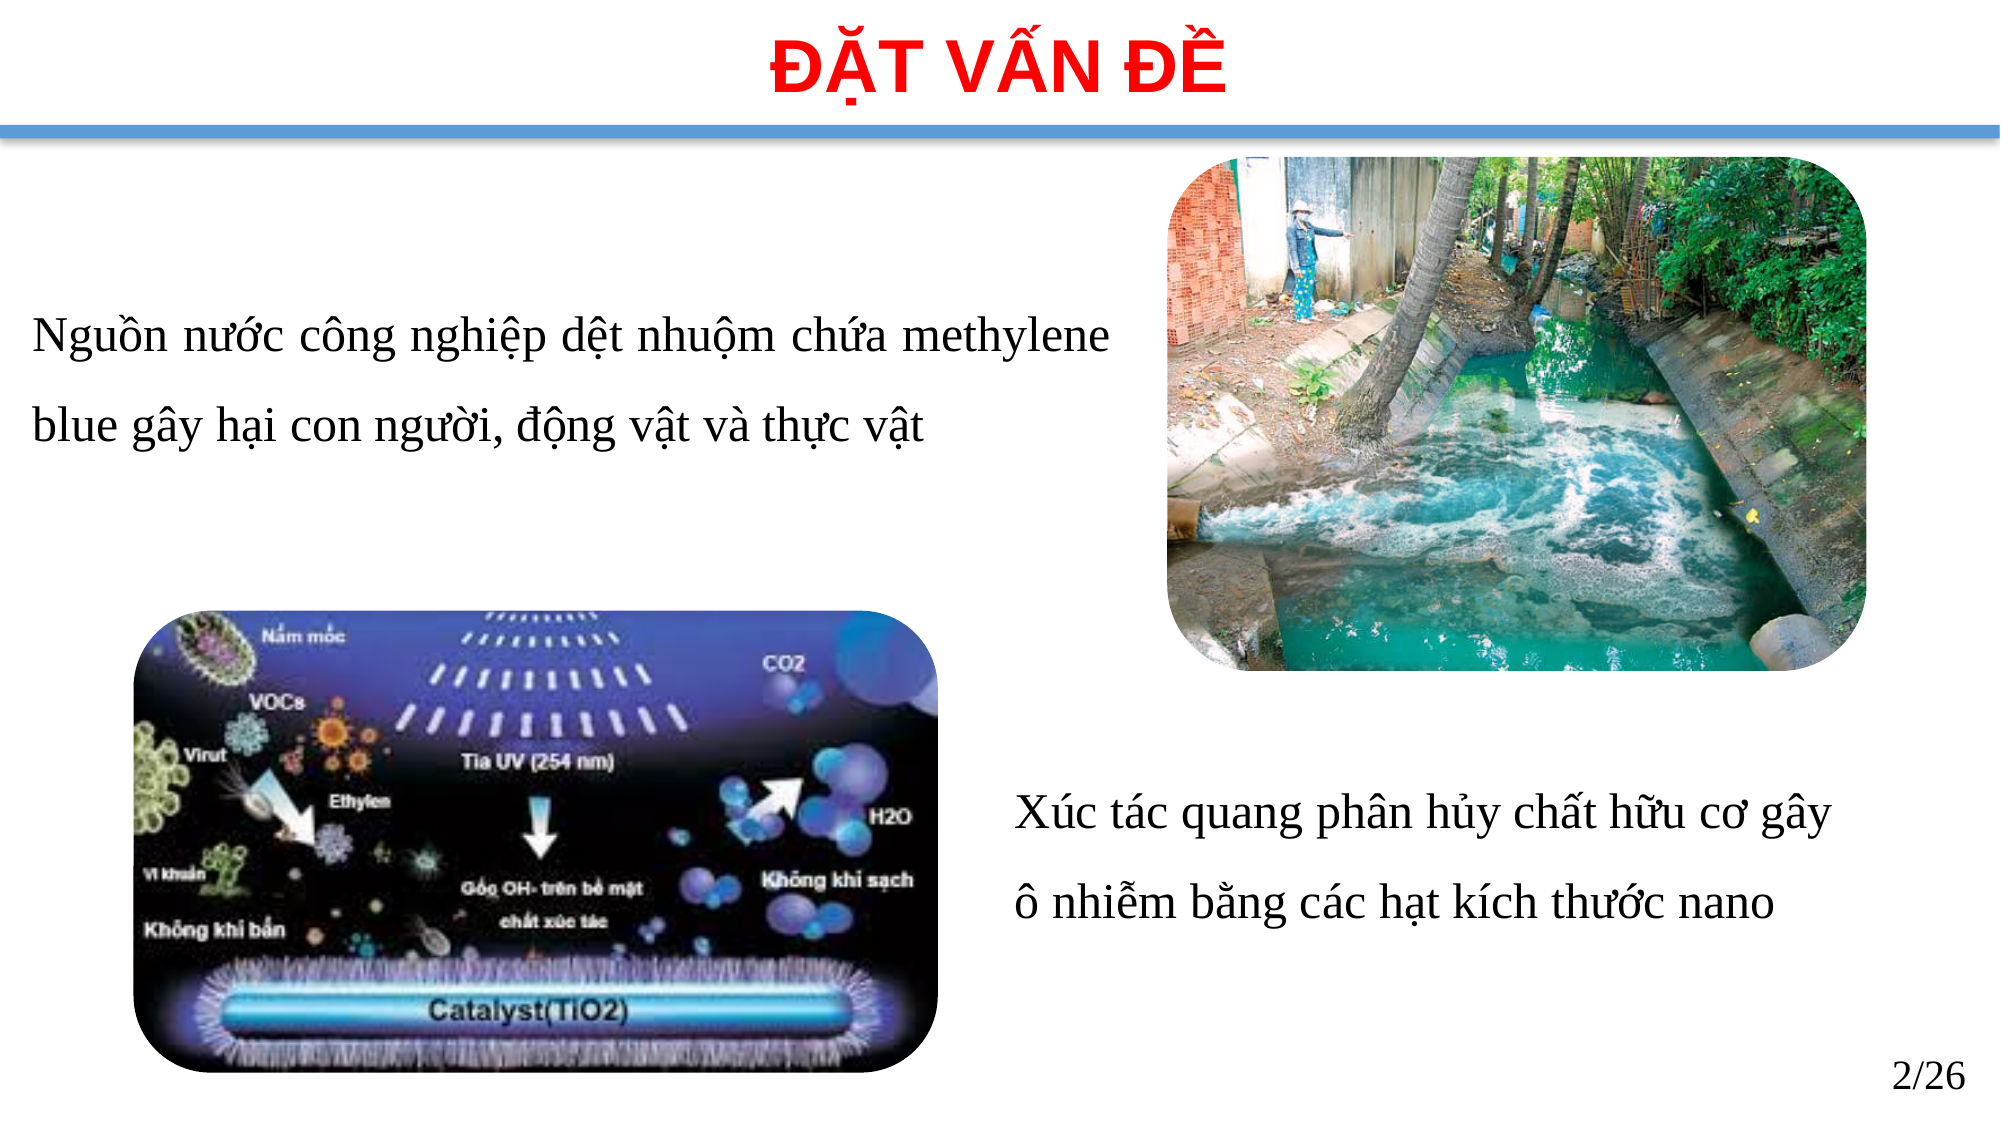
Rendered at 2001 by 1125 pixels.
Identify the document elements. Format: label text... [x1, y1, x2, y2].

text_box [0, 124, 2000, 139]
picture [1167, 156, 1867, 672]
slide_number ‹#›/26 [1514, 1042, 1982, 1103]
text_box Xúc tác quang phân hủy chất hữu cơ gây ô nhiễm bằng các hạt kích thước nano [999, 740, 1867, 971]
picture [133, 610, 939, 1073]
text_box Nguồn nước công nghiệp dệt nhuộm chứa methylene blue gây hại con người, động vật và thực vật [17, 263, 1127, 459]
text_box ĐẶT VẤN ĐỀ [381, 16, 1618, 121]
